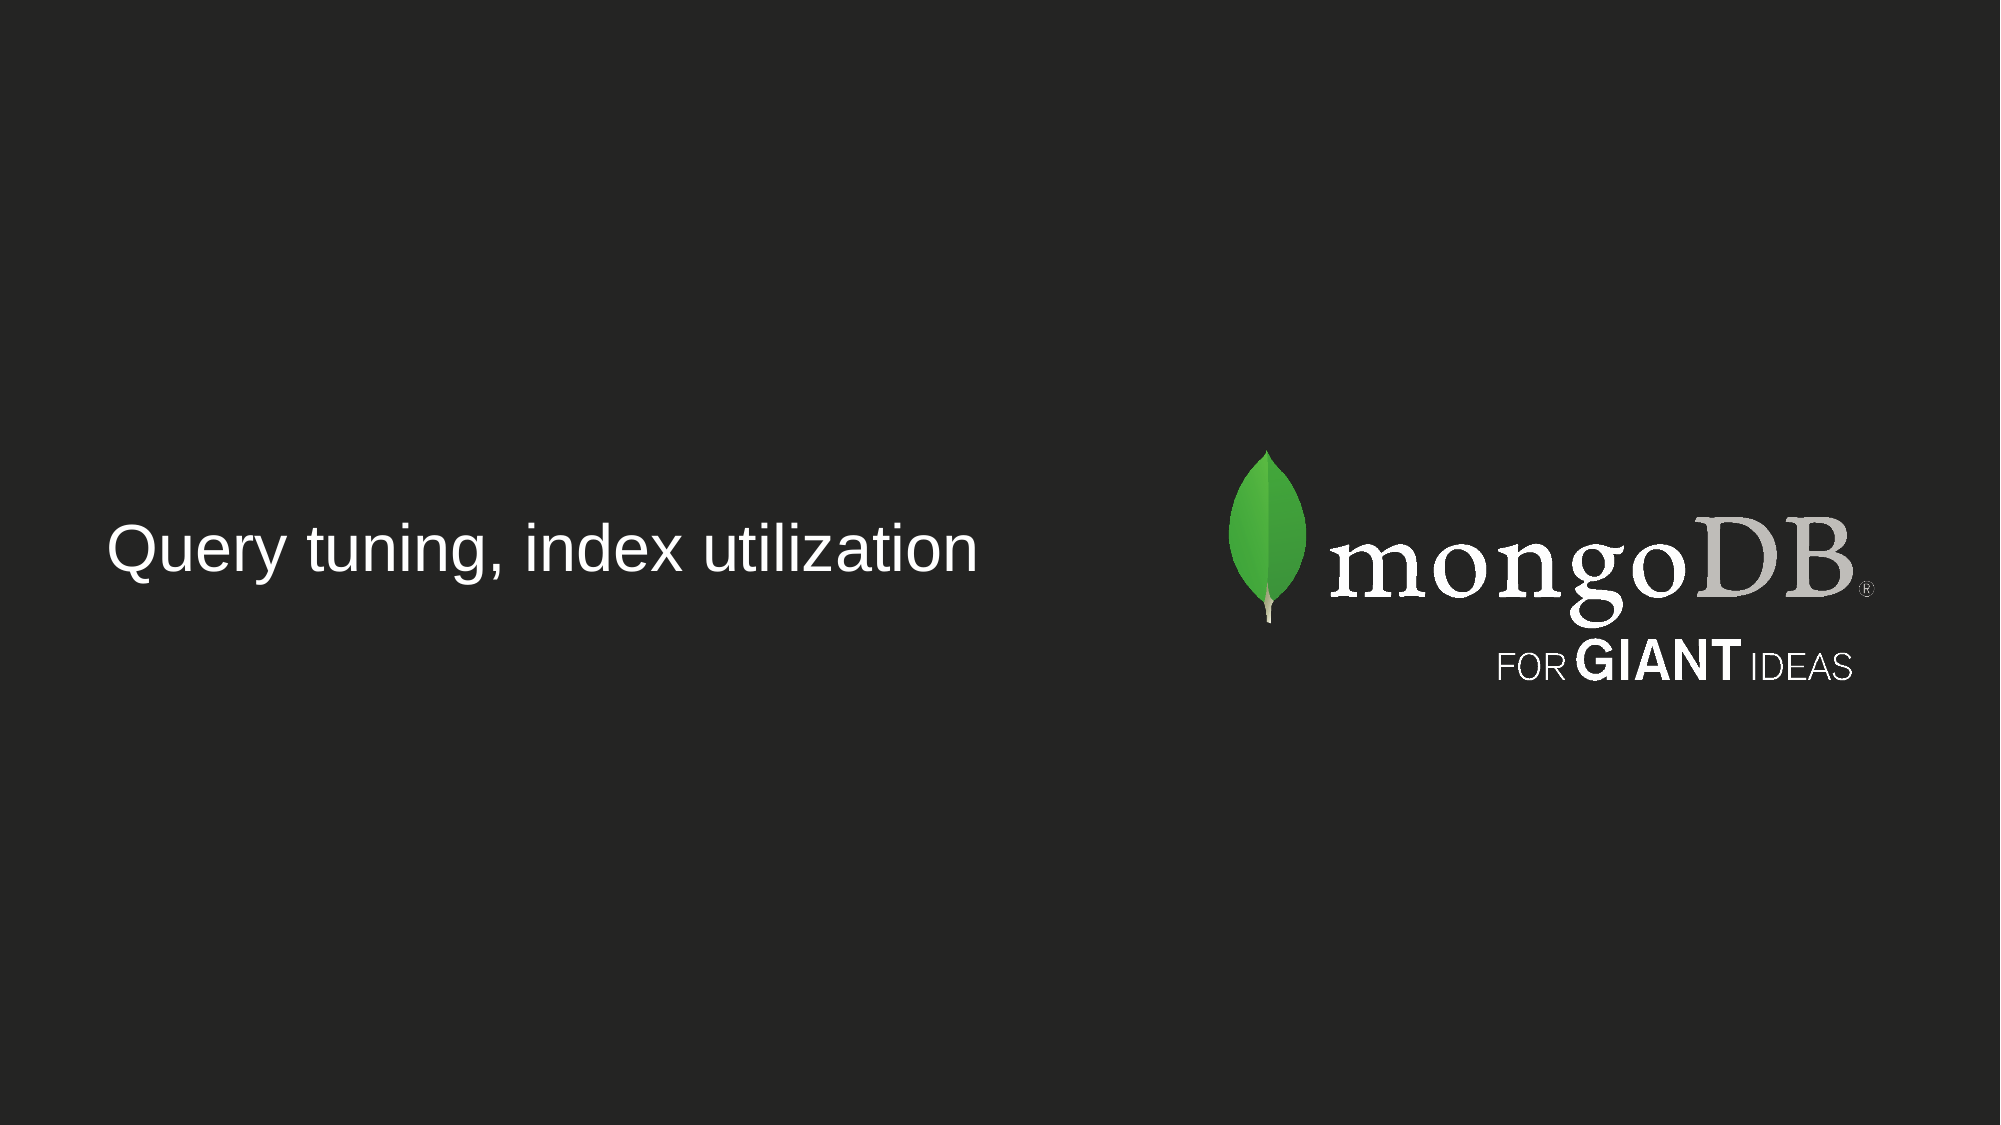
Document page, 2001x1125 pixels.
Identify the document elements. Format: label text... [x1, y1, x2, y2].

picture [1174, 393, 1926, 731]
text_box Query tuning, index utilization [91, 497, 996, 592]
